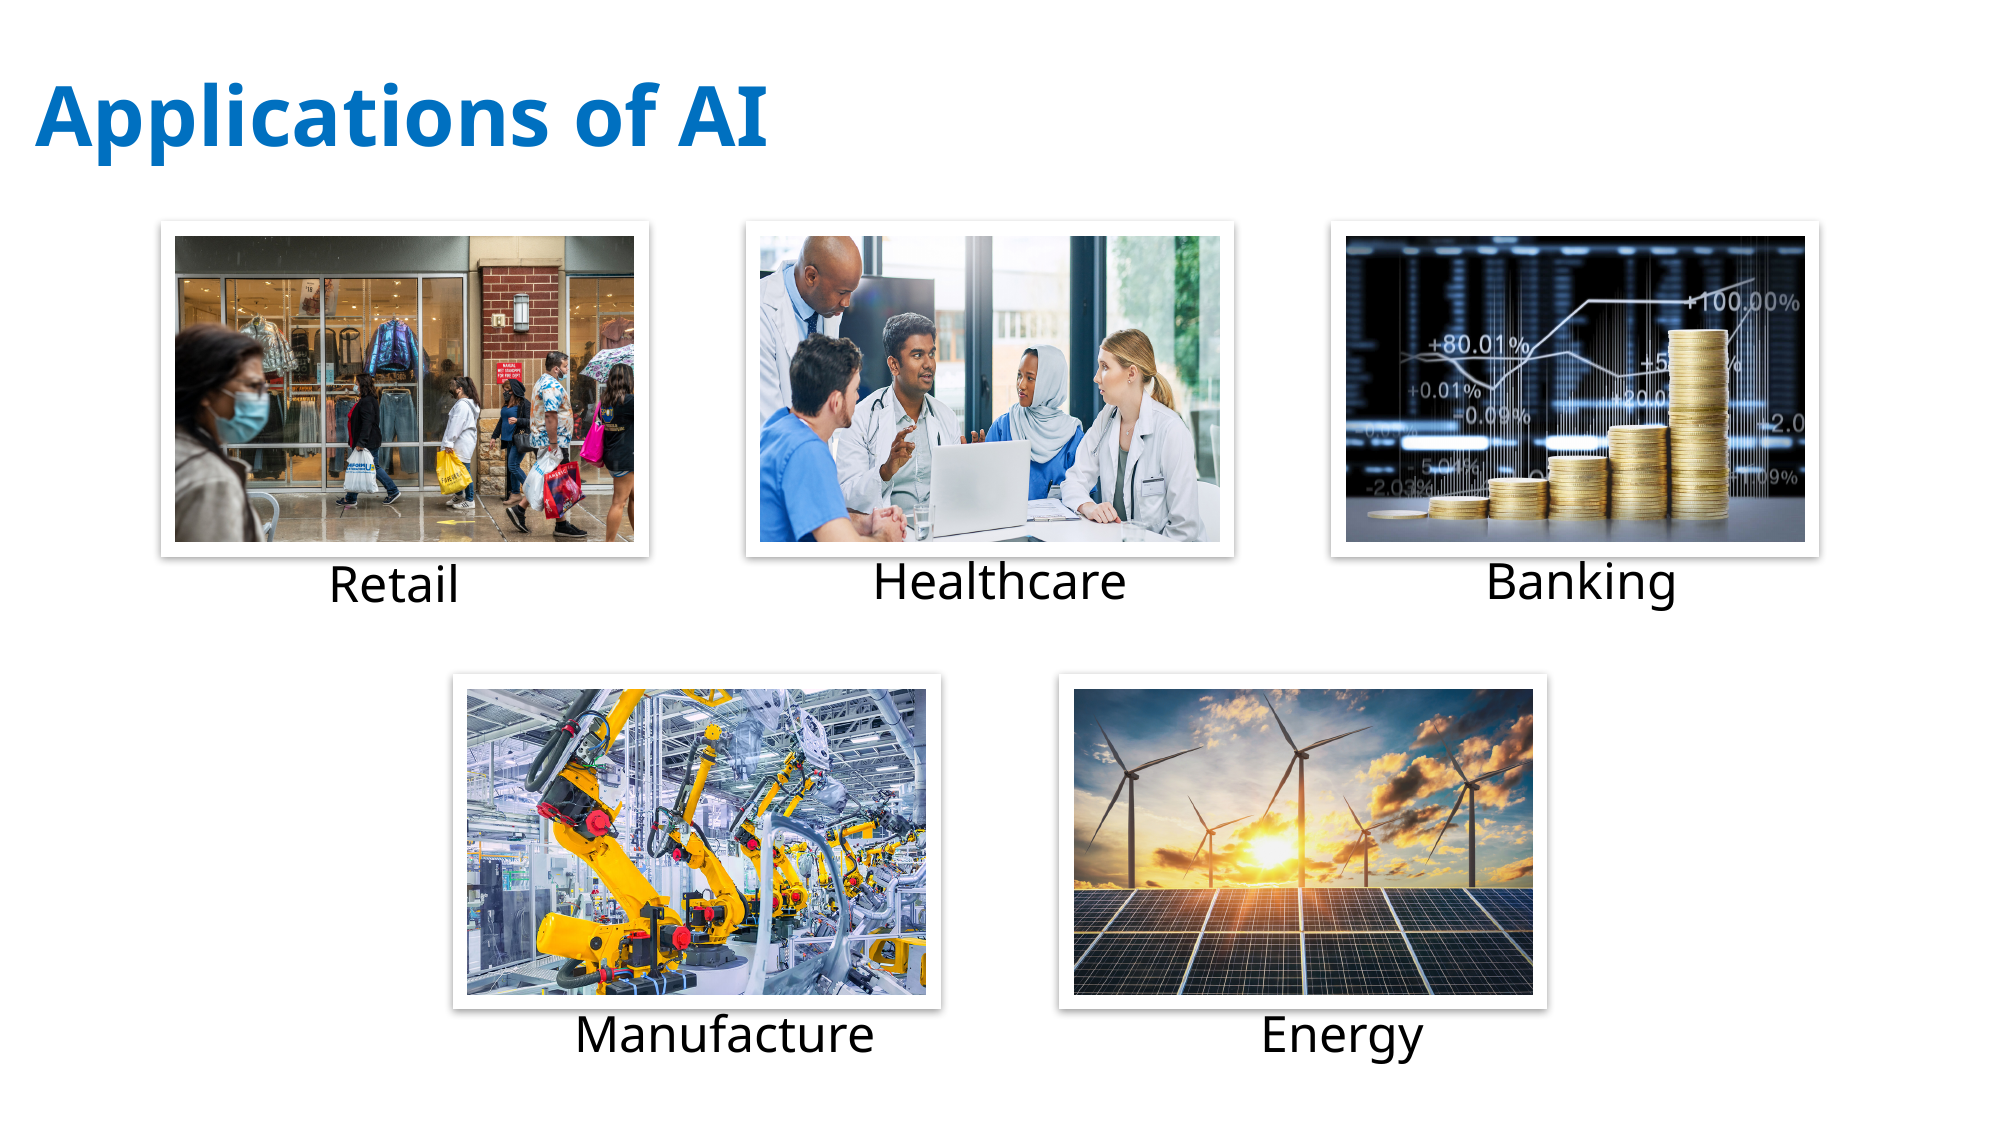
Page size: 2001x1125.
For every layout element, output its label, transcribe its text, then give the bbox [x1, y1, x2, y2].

text_box Energy [1245, 995, 1439, 1070]
text_box Manufacture [559, 995, 891, 1070]
text_box Banking [1470, 542, 1693, 617]
picture [467, 688, 927, 995]
text_box Retail [314, 545, 476, 620]
text_box Healthcare [857, 542, 1143, 617]
picture [760, 235, 1220, 542]
picture [1345, 235, 1805, 542]
text_box Applications of AI [20, 55, 784, 171]
picture [175, 235, 635, 542]
picture [1073, 688, 1533, 995]
